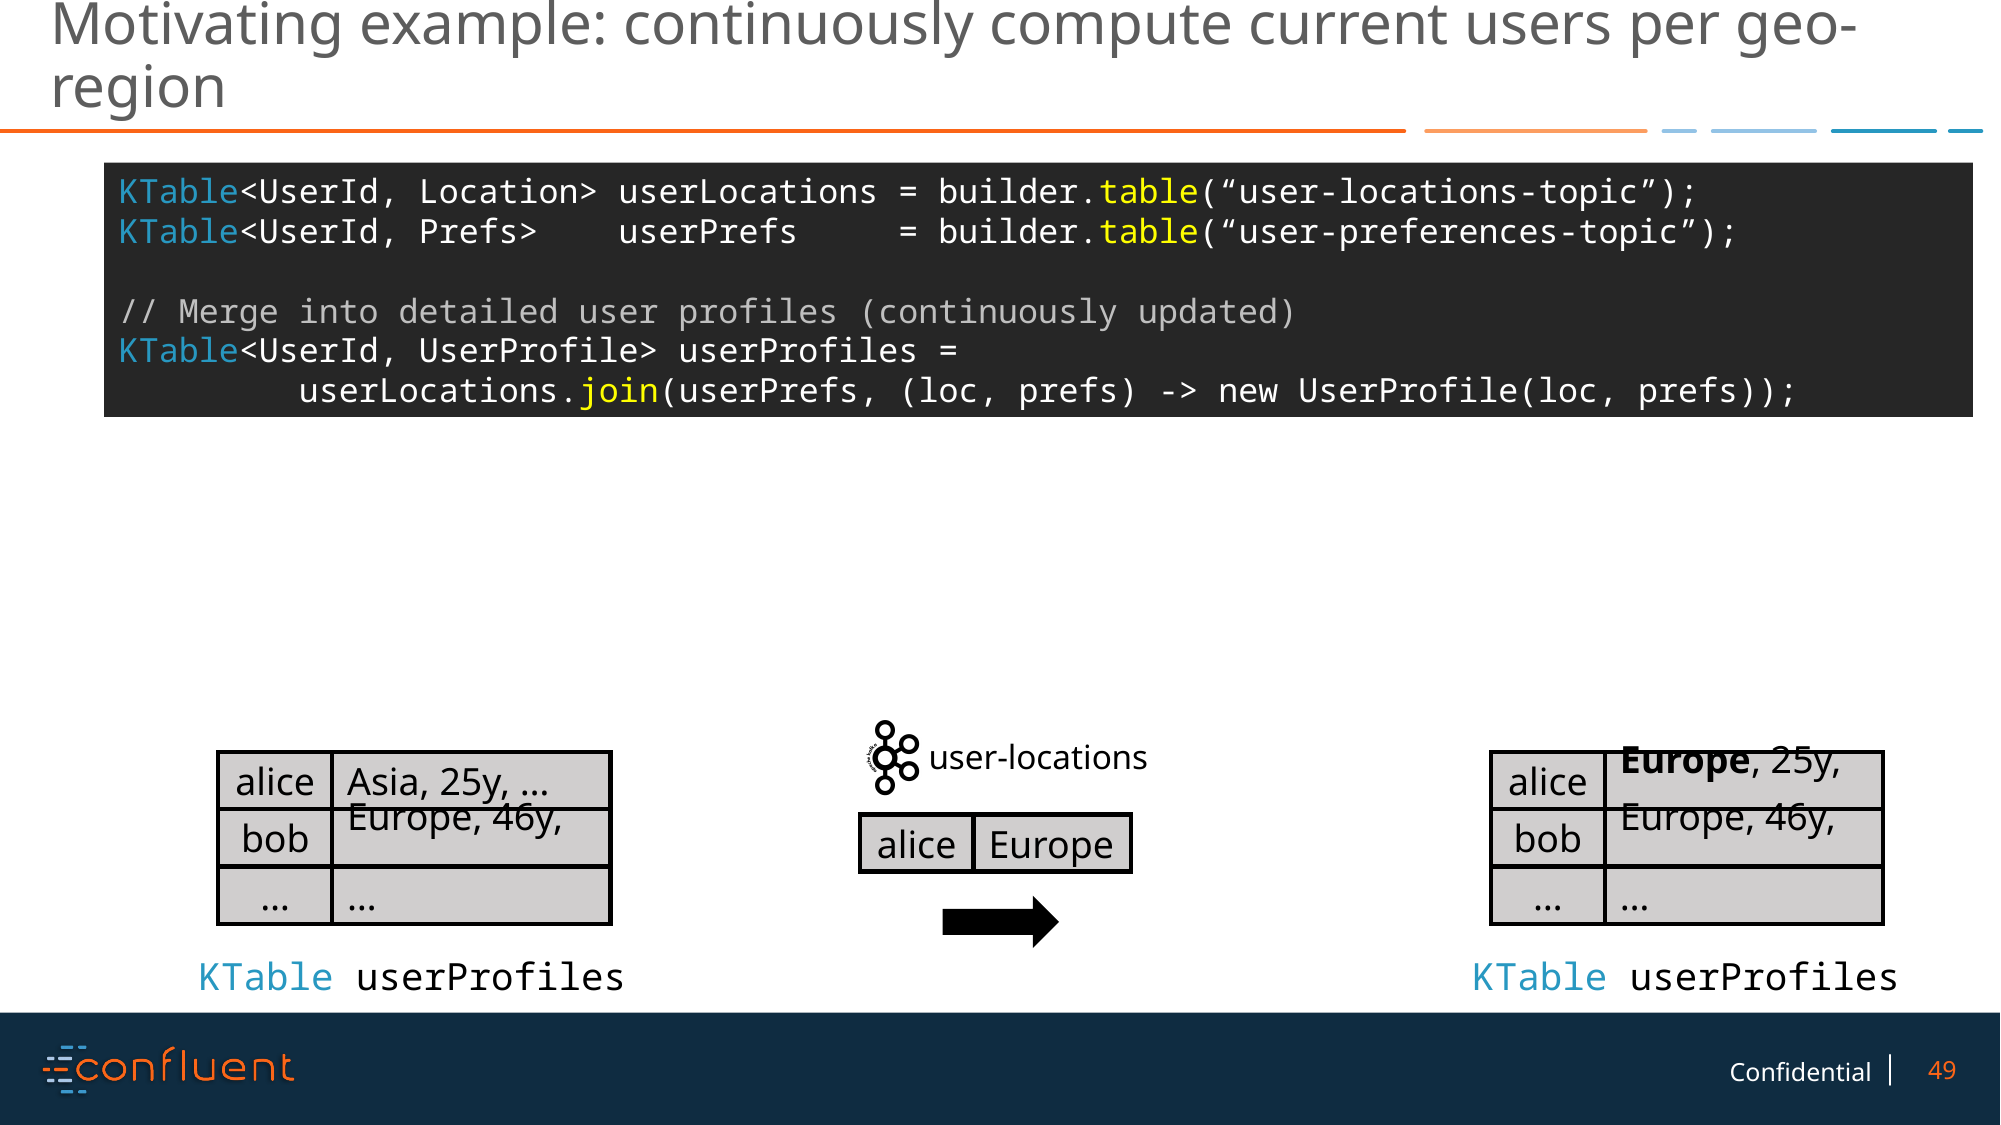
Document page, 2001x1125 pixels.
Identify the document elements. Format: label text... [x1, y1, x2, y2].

text_box user-locations [922, 729, 1164, 784]
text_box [218, 866, 611, 924]
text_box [218, 751, 611, 809]
title Motivating example: continuously compute current users per geo-region [50, 0, 1950, 128]
picture [15, 1025, 322, 1114]
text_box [1490, 866, 1884, 924]
text_box KTable userProfiles [1457, 945, 1915, 1006]
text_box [1490, 809, 1884, 866]
picture [858, 717, 922, 799]
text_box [1490, 751, 1884, 809]
text_box KTable<UserId, Location> userLocations = builder.table(“user-locations-topic”); KTable<UserId, Prefs> userPrefs = builder.table(“user-preferences-topic”); // Merge into detailed user profiles (continuously updated) KTable<UserId, UserProfile> userProfiles = userLocations.join(userPrefs, (loc, prefs) -> new UserProfile(loc, prefs)); [104, 162, 1973, 417]
text_box [942, 895, 1060, 949]
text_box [218, 809, 611, 866]
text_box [859, 814, 1131, 872]
text_box KTable userProfiles [183, 945, 641, 1006]
